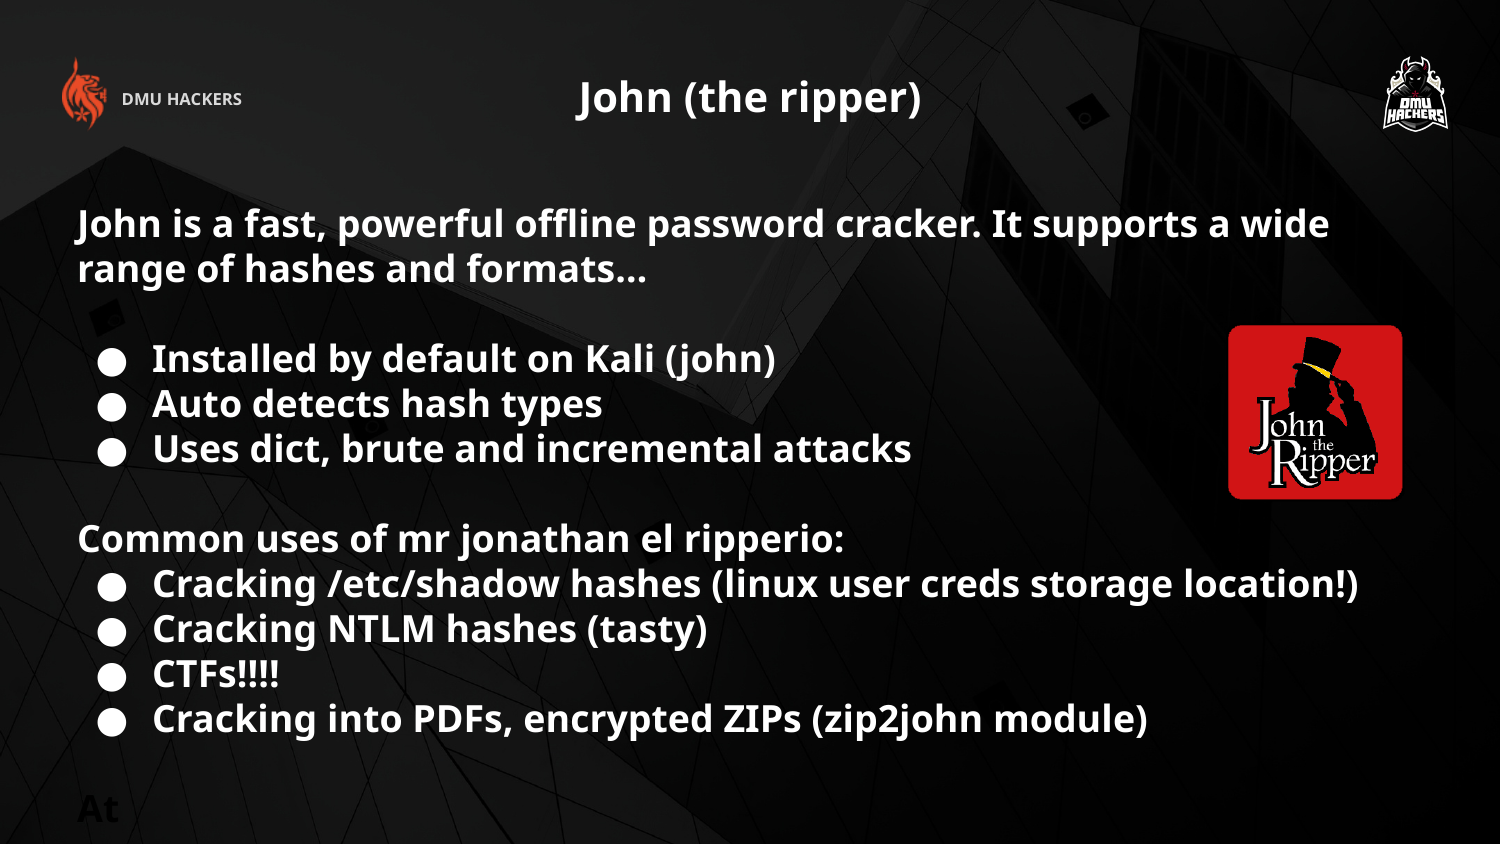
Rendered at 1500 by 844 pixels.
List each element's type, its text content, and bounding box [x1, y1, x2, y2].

text_box [1383, 56, 1448, 132]
text_box John (the ripper) [254, 55, 1246, 136]
text_box John is a fast, powerful offline password cracker. It supports a wide range of hashes and formats… Installed by default on Kali (john) Auto detects hash types Uses dict, brute and incremental attacks Common uses of mr jonathan el ripperio: Cracking /etc/shadow hashes (linux user creds storage location!) Cracking NTLM hashes (tasty) CTFs!!!! Cracking into PDFs, encrypted ZIPs (zip2john module) At [62, 185, 1448, 788]
text_box DMU HACKERS [121, 80, 254, 109]
picture [1219, 316, 1410, 508]
text_box [0, 0, 1500, 844]
text_box [62, 56, 107, 132]
